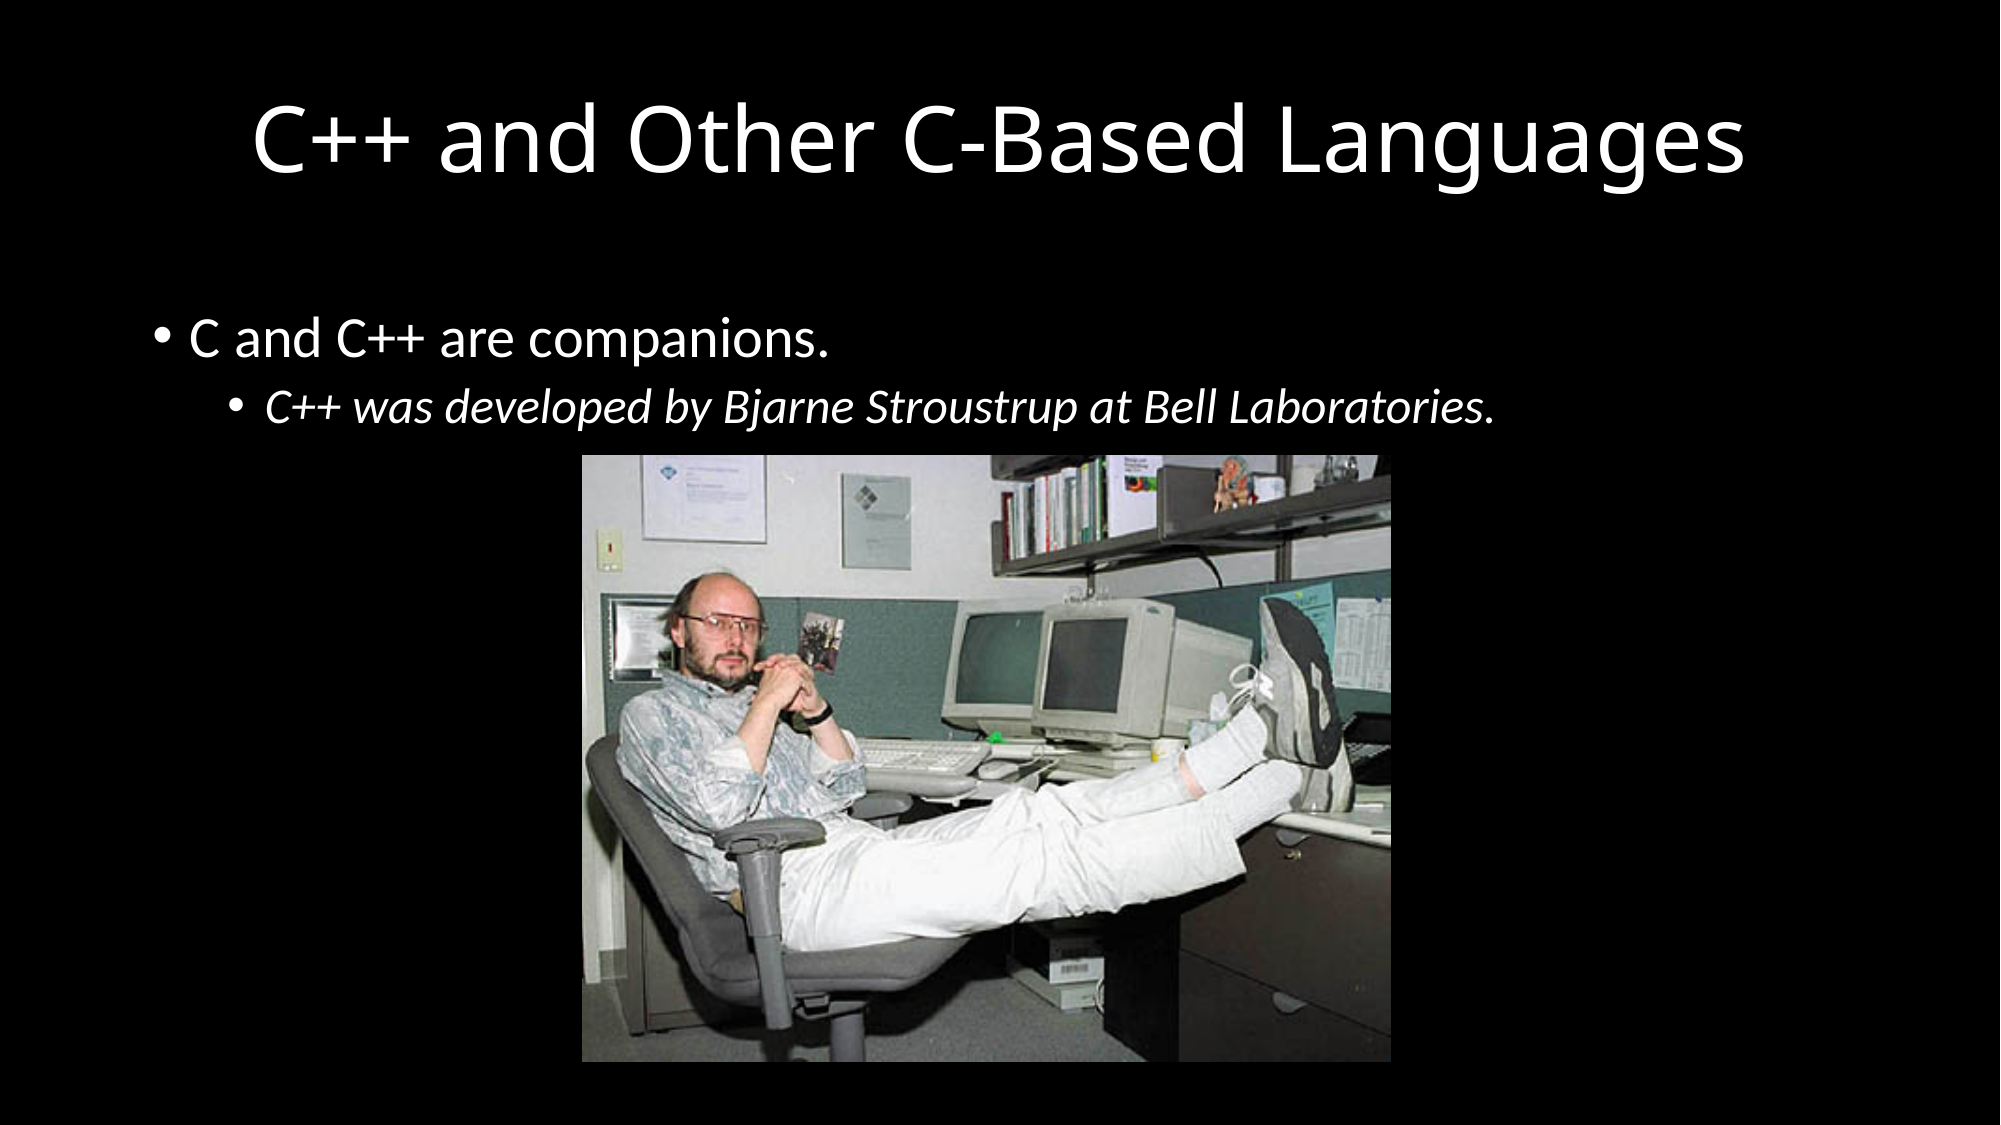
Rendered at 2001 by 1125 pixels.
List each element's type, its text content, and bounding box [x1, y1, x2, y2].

picture [582, 455, 1391, 1062]
list C and C++ are companions. C++ was developed by Bjarne Stroustrup at Bell Laboratories. [137, 299, 1863, 1014]
title C++ and Other C-Based Languages [137, 33, 1863, 252]
